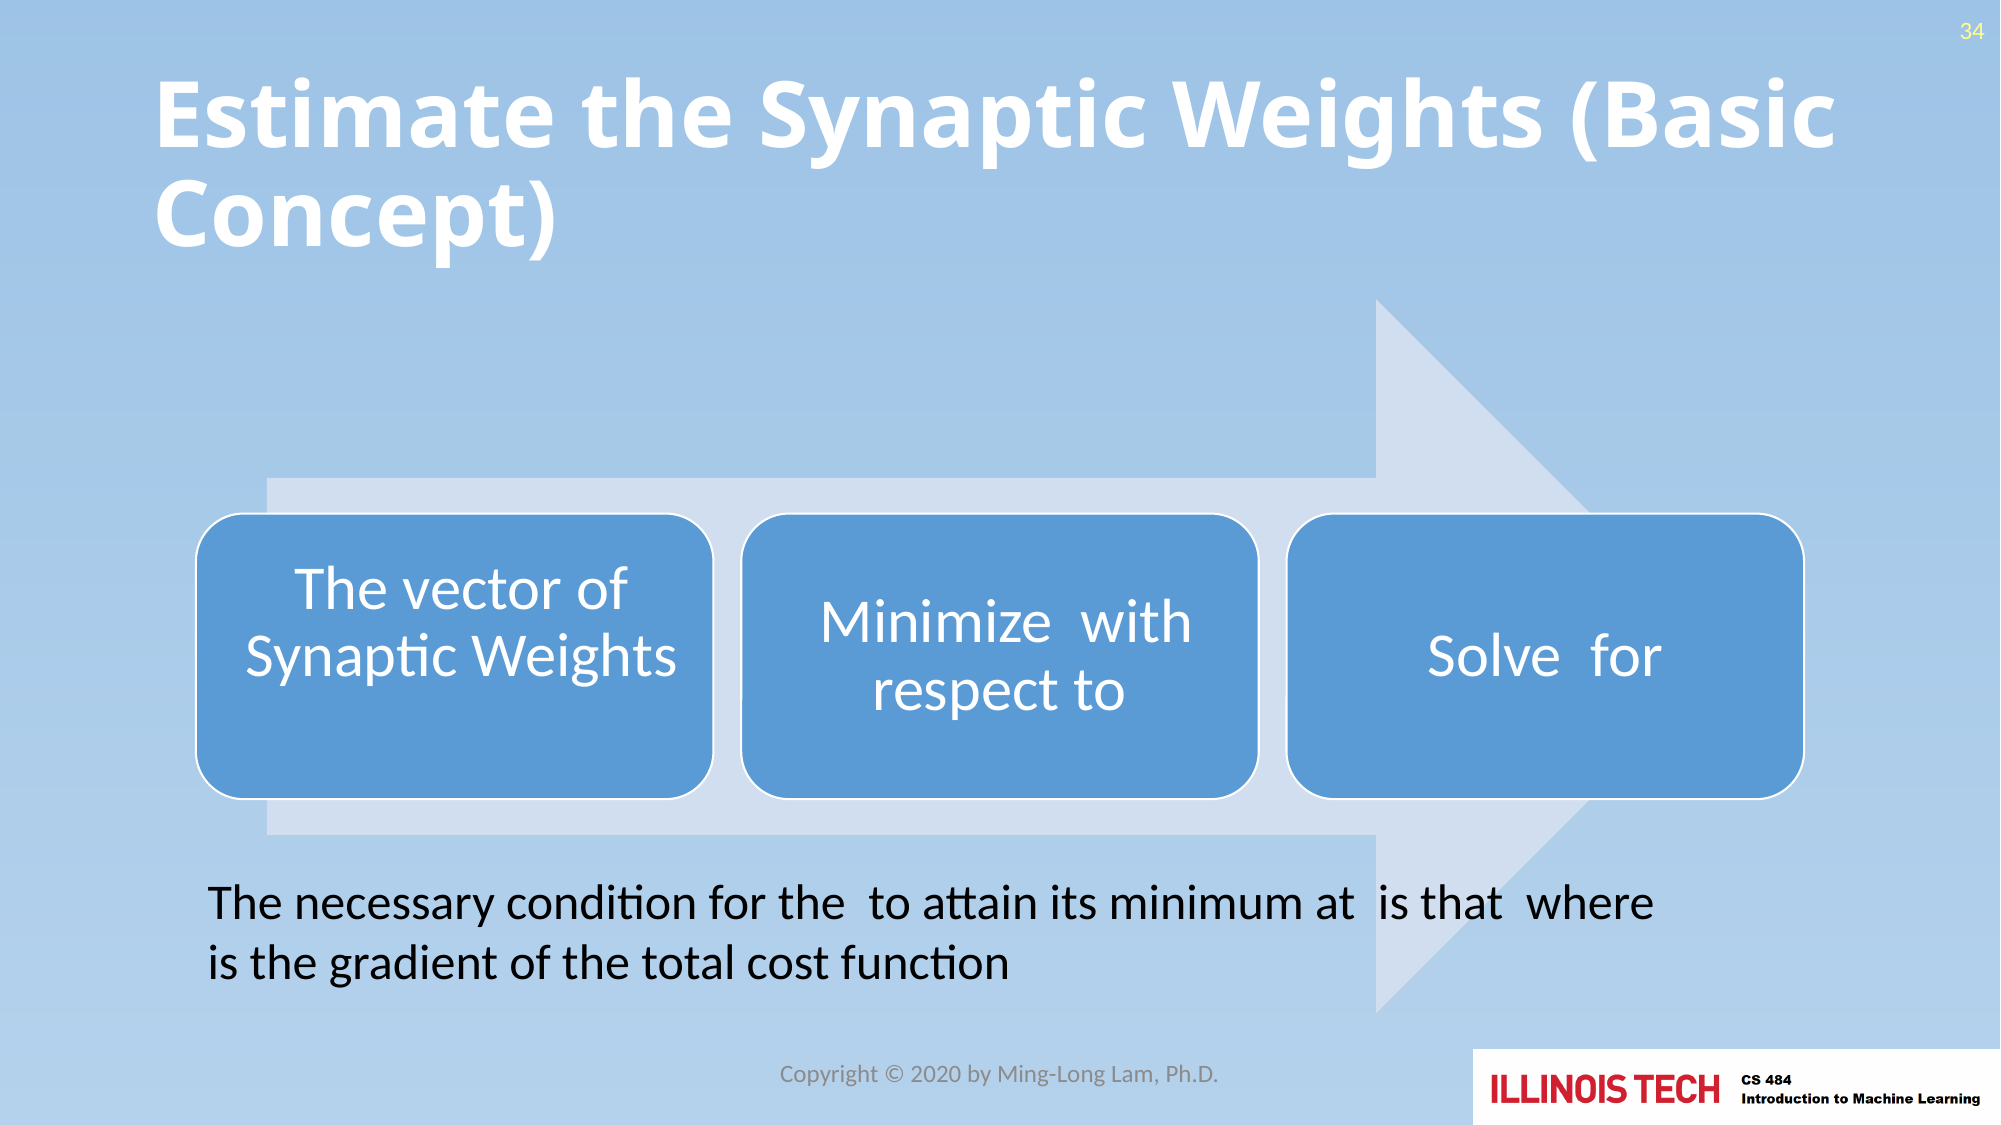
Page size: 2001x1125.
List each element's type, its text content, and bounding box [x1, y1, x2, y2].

title Estimate the Synaptic Weights (Basic Concept) [137, 68, 1863, 266]
footer Copyright © 2020 by Ming-Long Lam, Ph.D. [662, 1042, 1338, 1103]
picture [1473, 1049, 2000, 1125]
slide_number 34 [1550, 0, 2000, 60]
